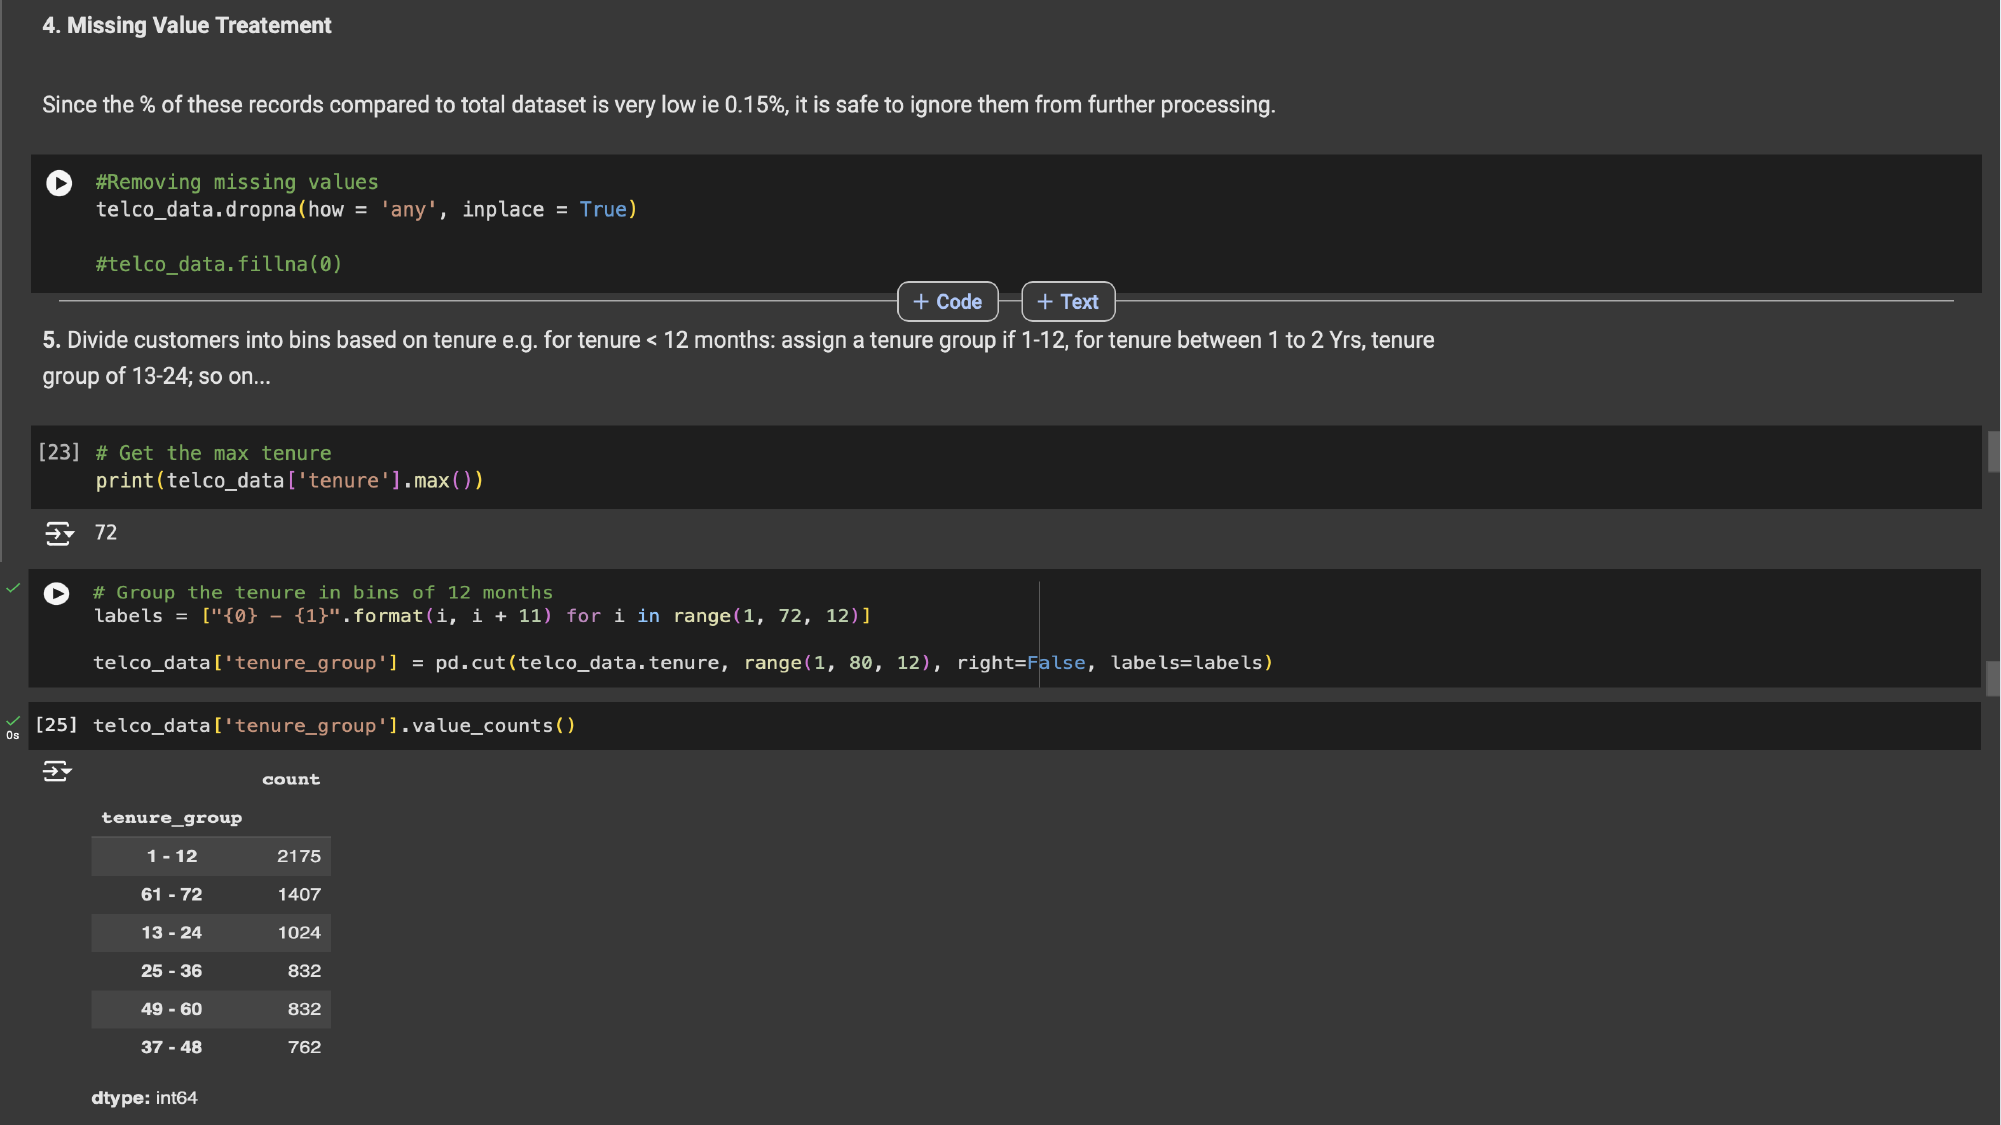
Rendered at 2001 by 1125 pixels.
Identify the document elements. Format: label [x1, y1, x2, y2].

list [0, 0, 2000, 562]
list [0, 562, 2000, 1125]
